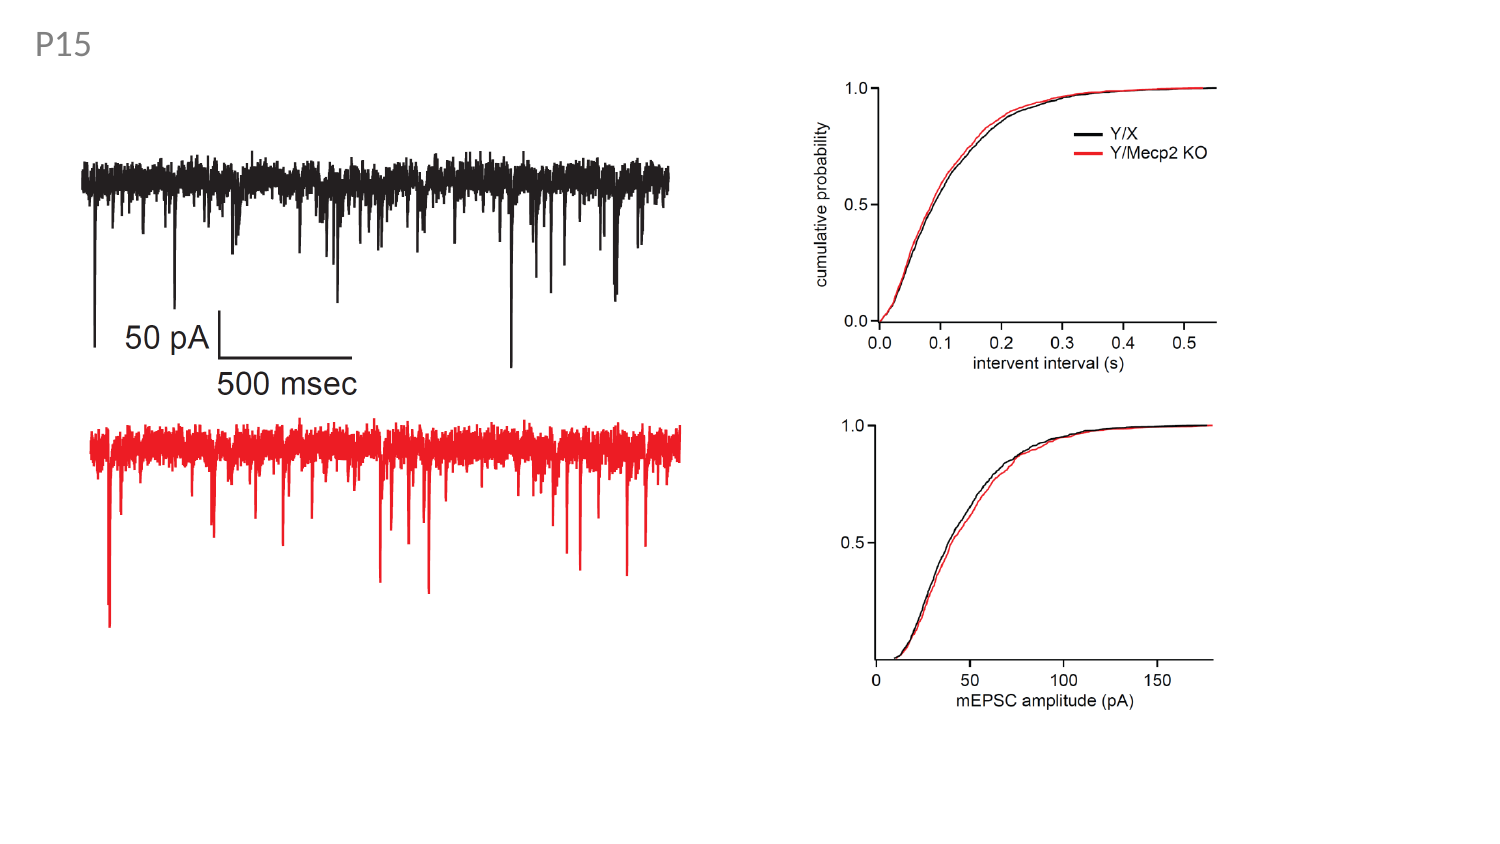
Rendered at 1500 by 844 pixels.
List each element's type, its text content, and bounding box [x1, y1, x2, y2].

picture [803, 59, 1233, 722]
text_box P15 [19, 11, 107, 71]
picture [54, 132, 721, 649]
